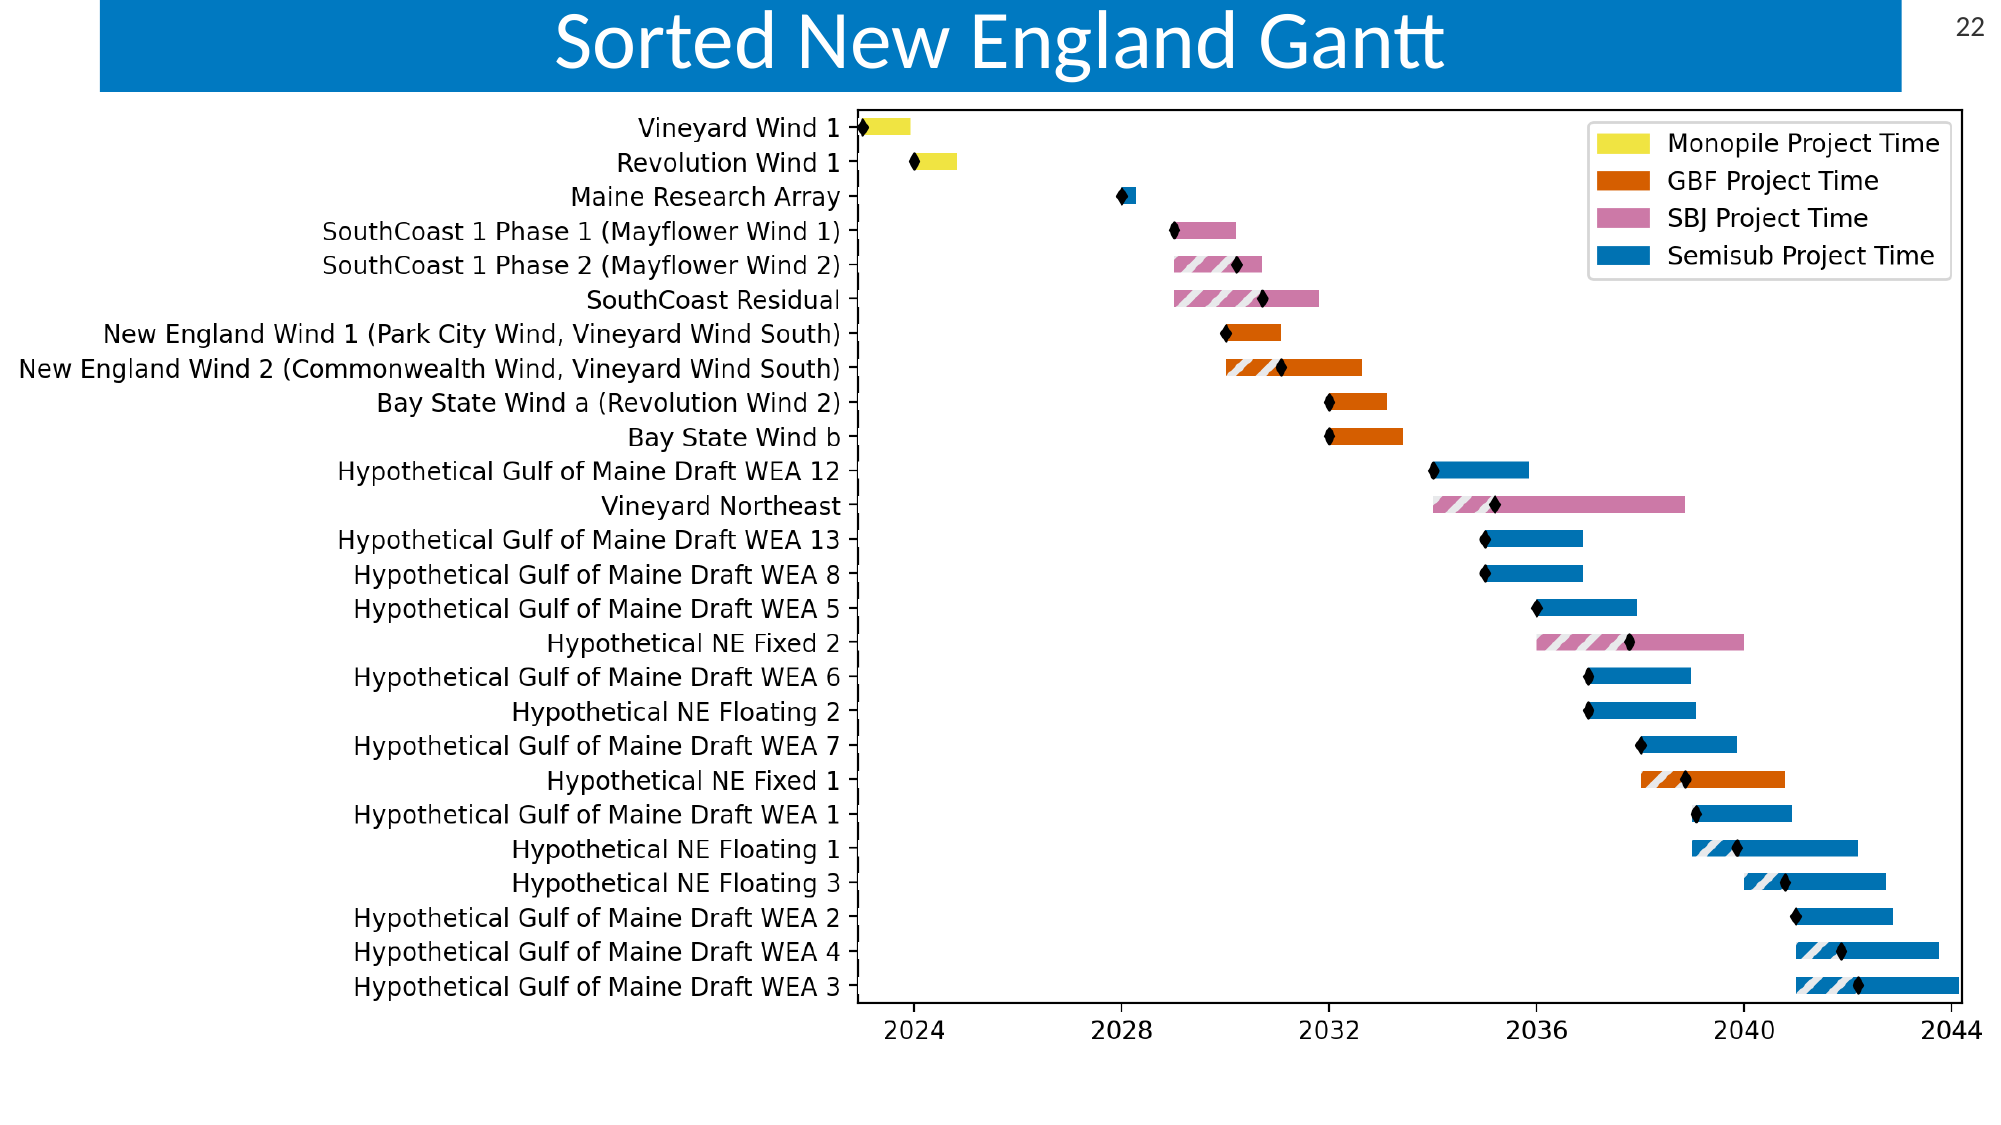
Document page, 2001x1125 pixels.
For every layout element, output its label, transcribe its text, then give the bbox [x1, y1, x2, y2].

picture [0, 92, 2000, 1062]
title Sorted New England Gantt [99, 0, 1902, 90]
